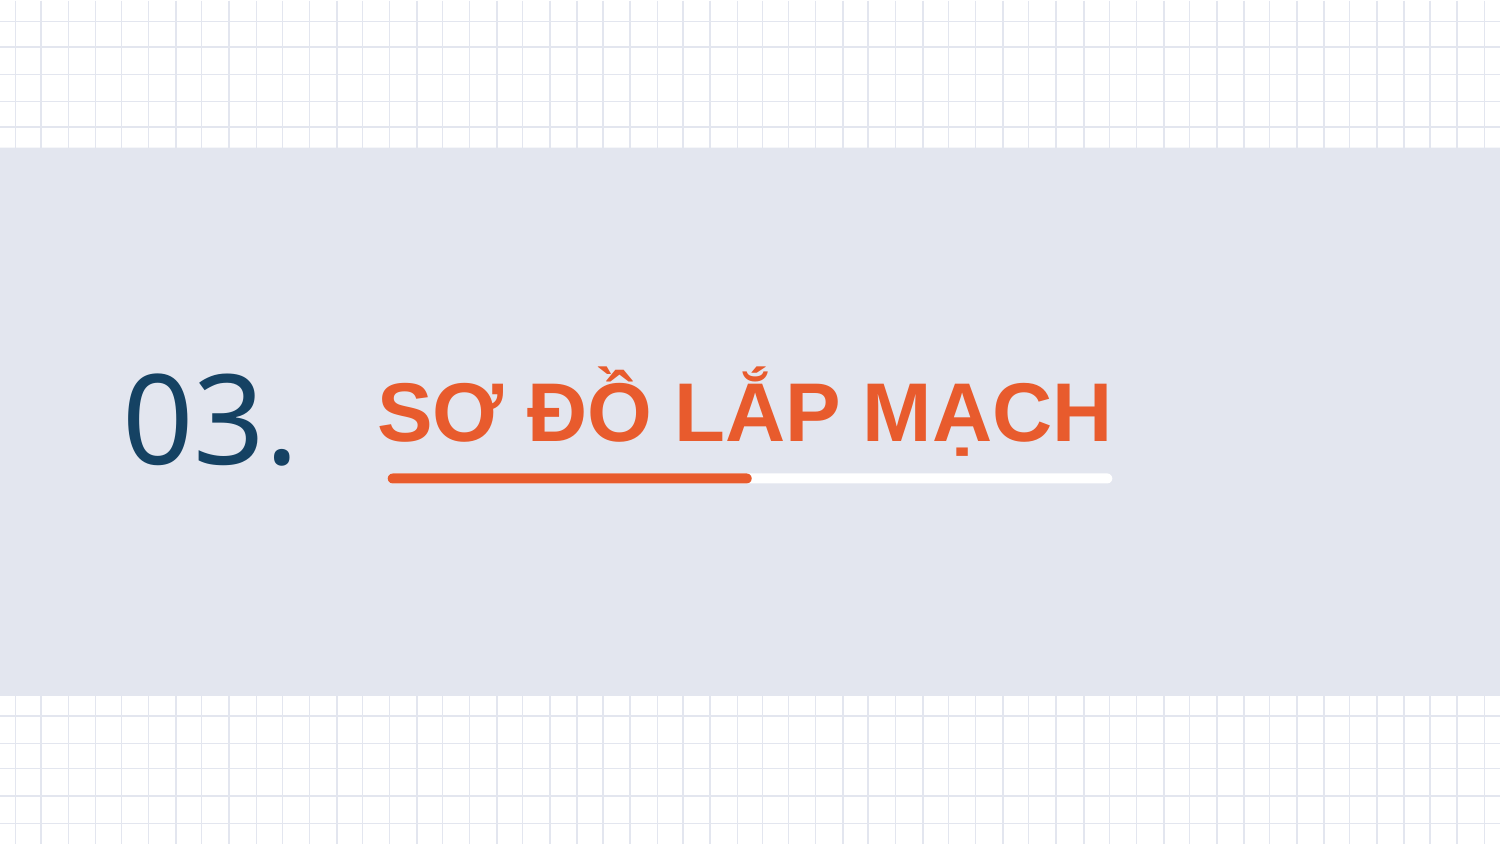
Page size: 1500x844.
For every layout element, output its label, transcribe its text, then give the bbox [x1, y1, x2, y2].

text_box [387, 473, 1113, 484]
title 03. [95, 343, 325, 486]
title SƠ ĐỒ LẮP MẠCH [377, 343, 1500, 474]
